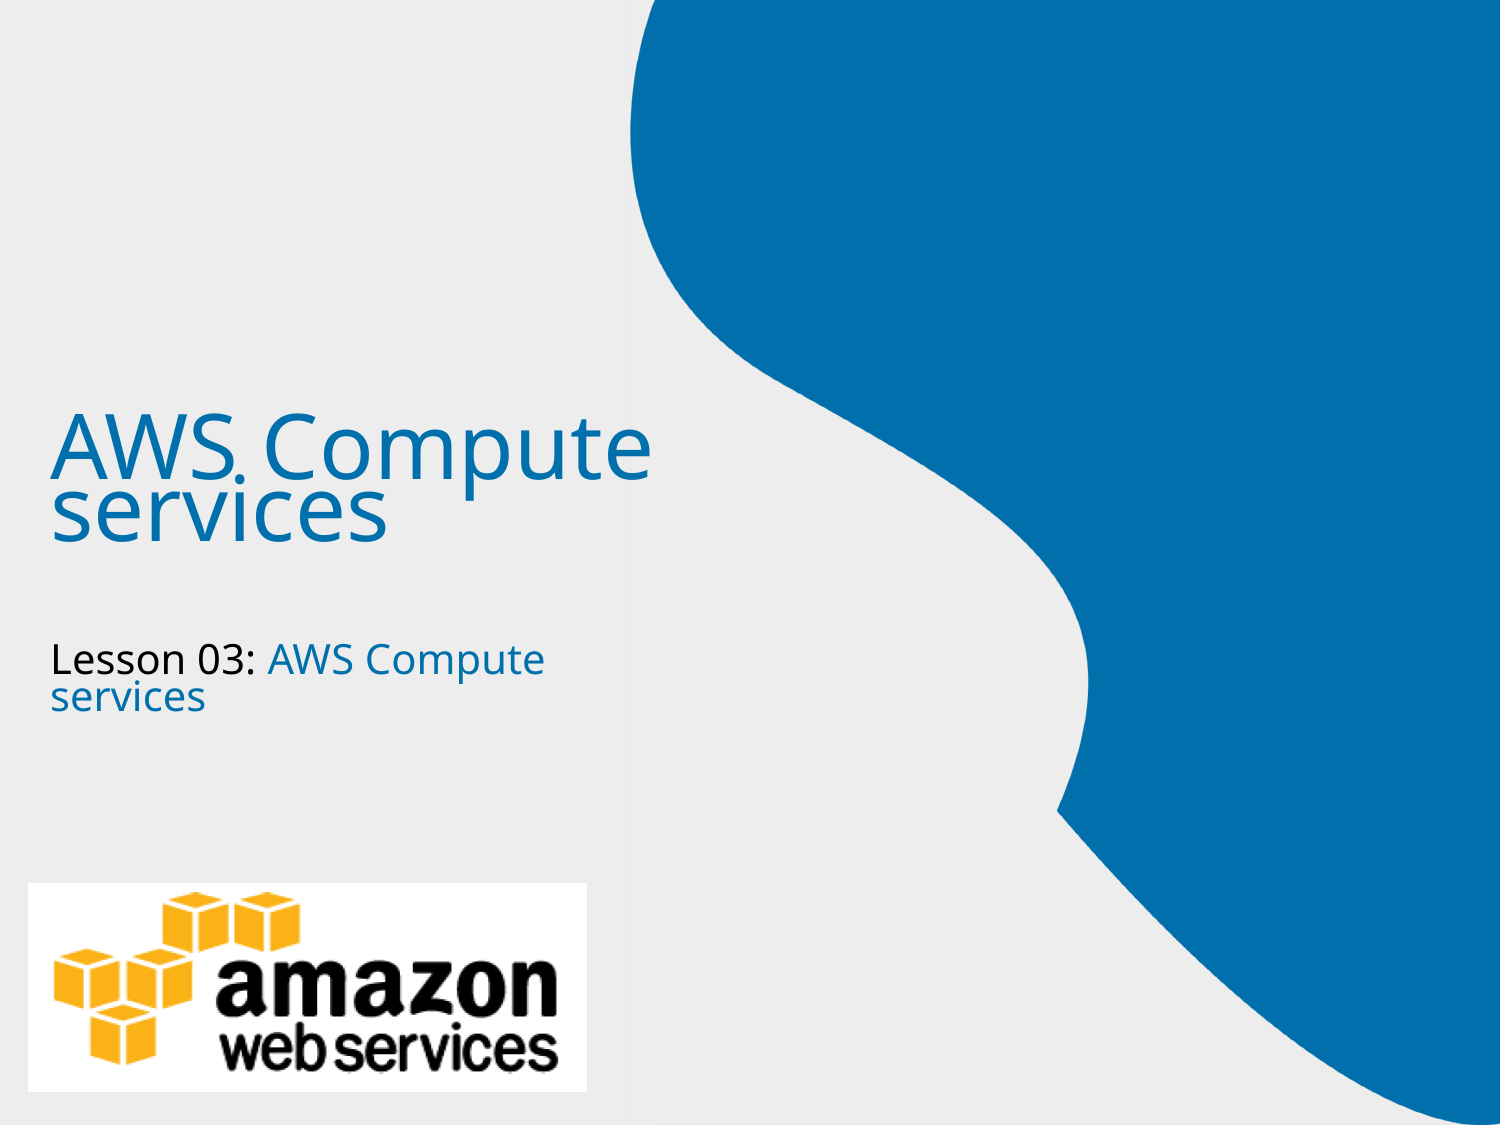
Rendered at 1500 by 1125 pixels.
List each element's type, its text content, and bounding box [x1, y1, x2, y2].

title AWS Compute services [50, 373, 662, 622]
subtitle Lesson 03: AWS Compute services [50, 645, 662, 846]
picture [28, 883, 587, 1092]
picture [630, 0, 1500, 1125]
